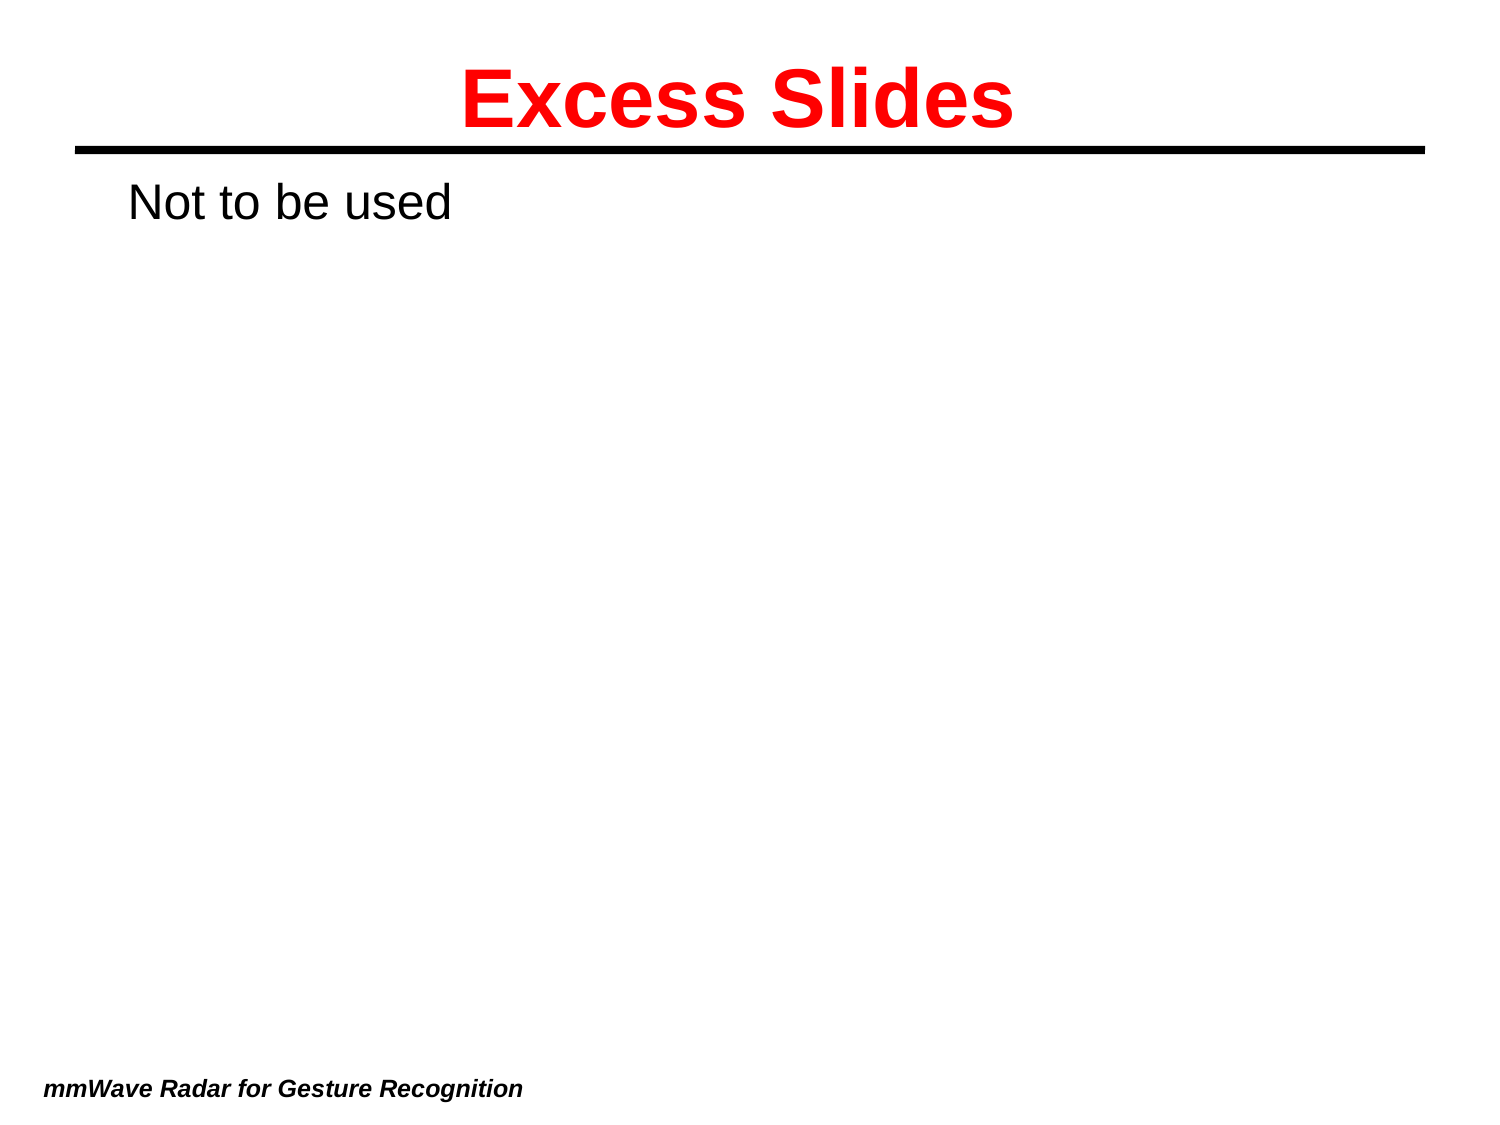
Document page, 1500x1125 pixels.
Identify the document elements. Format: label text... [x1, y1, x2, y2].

title Excess Slides [37, 0, 1463, 162]
footer mmWave Radar for Gesture Recognition [28, 1057, 754, 1118]
list Not to be used [37, 162, 1463, 1075]
